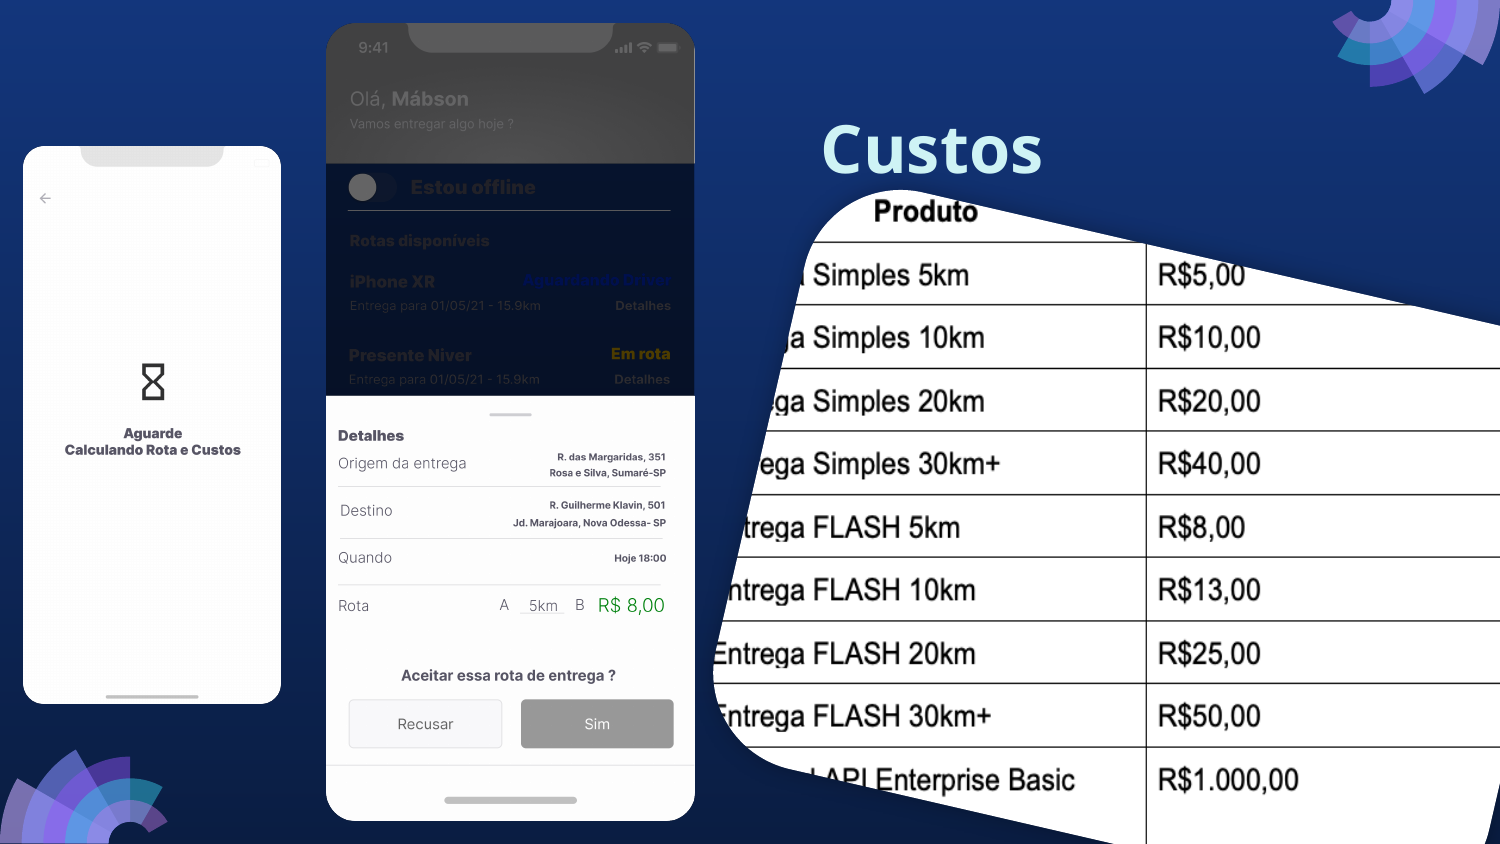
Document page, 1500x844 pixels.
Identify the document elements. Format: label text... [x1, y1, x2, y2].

picture [22, 146, 281, 704]
title Custos [805, 92, 1500, 187]
picture [326, 22, 695, 821]
picture [713, 189, 1500, 844]
